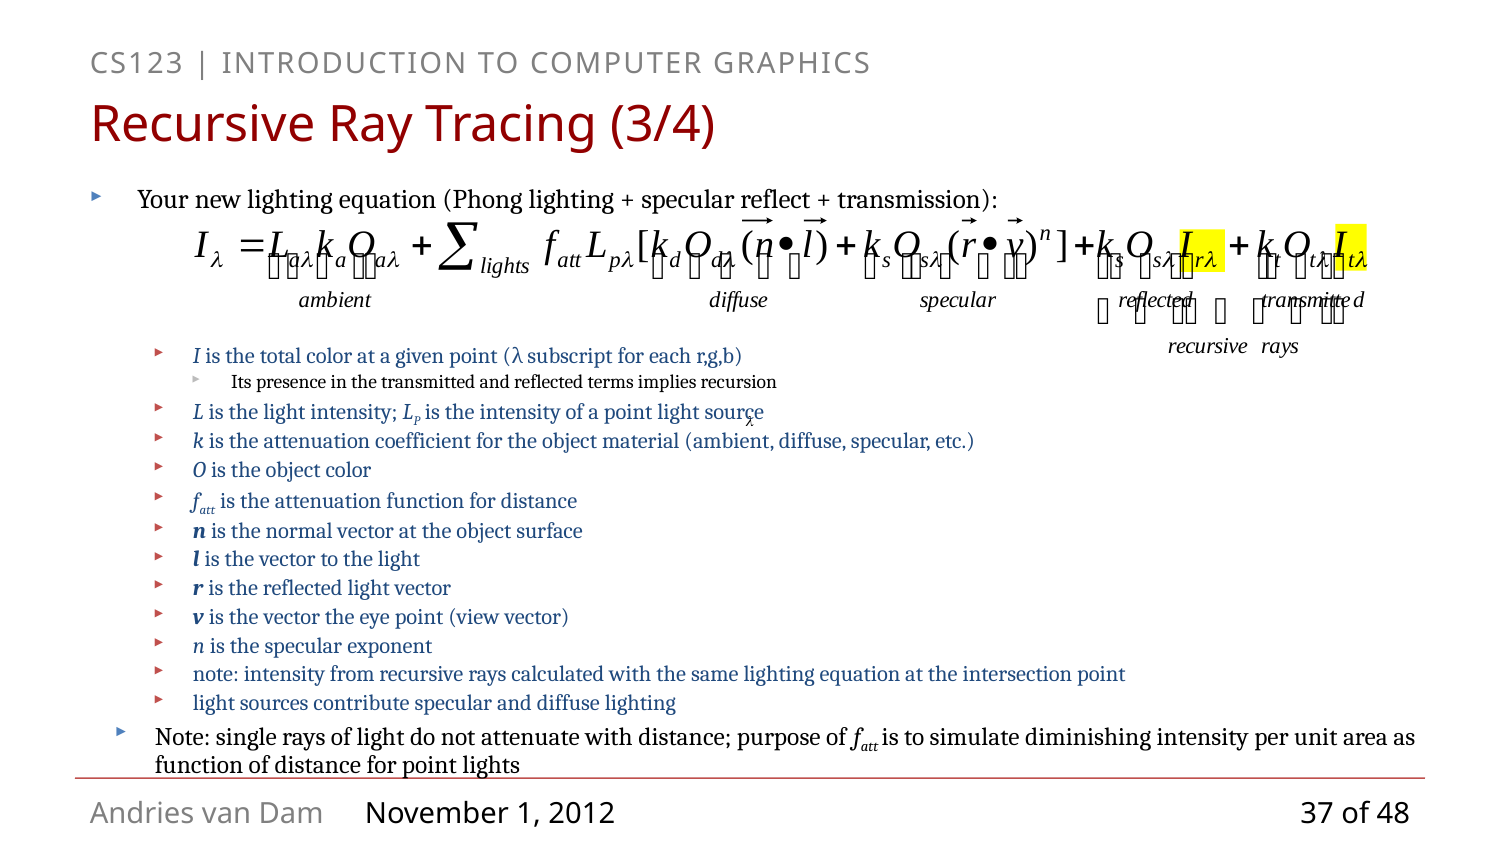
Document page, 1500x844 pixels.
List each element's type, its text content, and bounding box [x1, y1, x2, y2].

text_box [187, 209, 1380, 368]
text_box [741, 411, 759, 433]
list Your new lighting equation (Phong lighting + specular reflect + transmission): I is the total color at a given point (λ subscript for each r,g,b) Its presence in the transmitted and reflected terms implies recursion L is the light intensity; LP is the intensity of a point light source k is the attenuation coefficient for the object material (ambient, diffuse, specular, etc.) O is the object color fatt is the attenuation function for distance n is the normal vector at the object surface l is the vector to the light r is the reflected light vector v is the vector the eye point (view vector) n is the specular exponent note: intensity from recursive rays calculated with the same lighting equation at the intersection point light sources contribute specular and diffuse lighting Note: single rays of light do not attenuate with distance; purpose of fatt is to simulate diminishing intensity per unit area as function of distance for point lights [75, 178, 1437, 788]
footer November 1, 2012 [350, 787, 1213, 827]
title Recursive Ray Tracing (3/4) [75, 84, 1425, 160]
slide_number 37 of 48 [1224, 787, 1425, 827]
